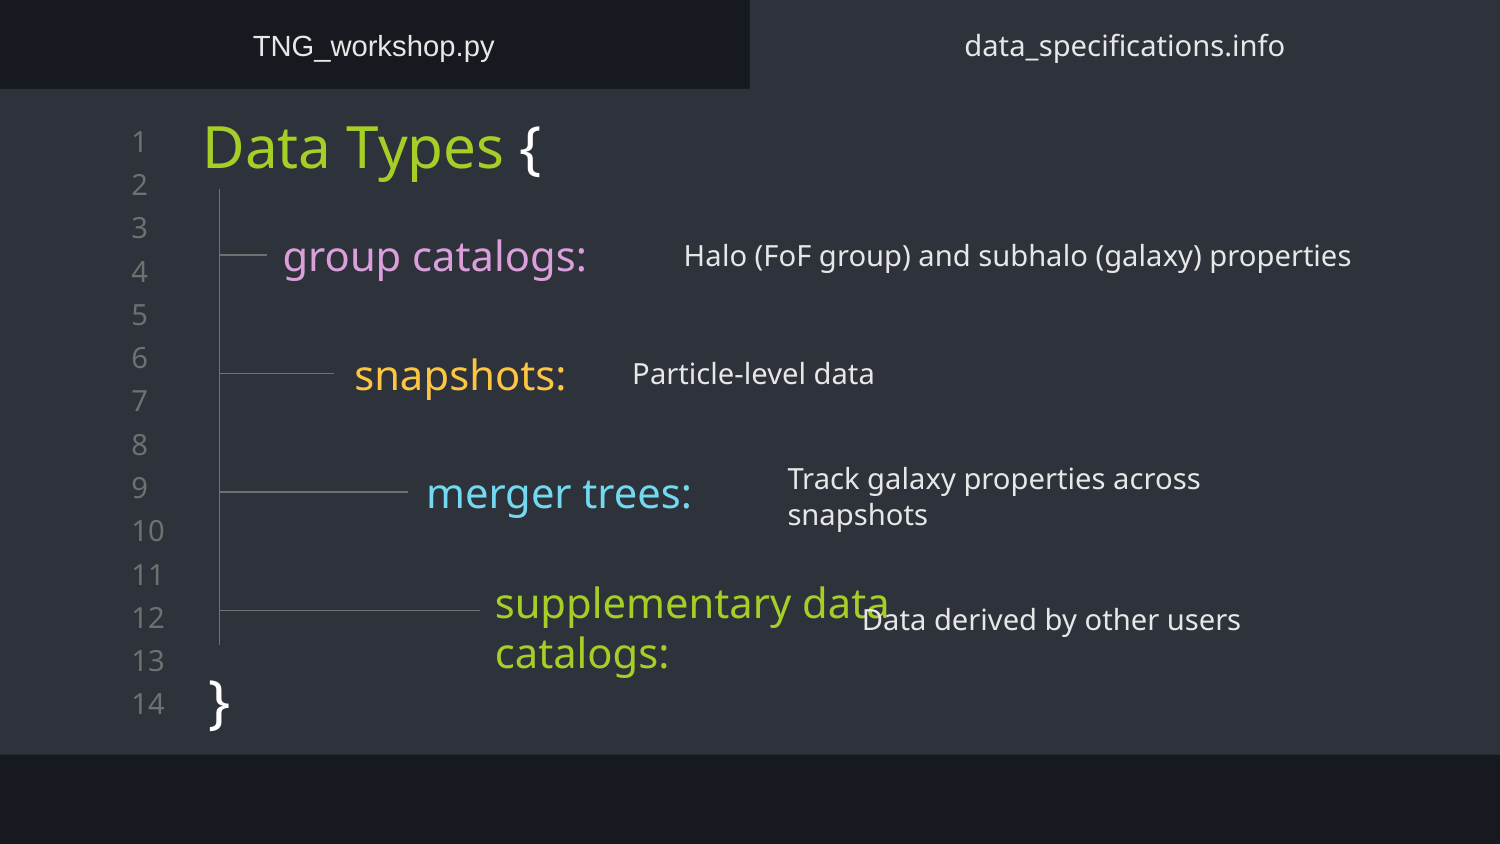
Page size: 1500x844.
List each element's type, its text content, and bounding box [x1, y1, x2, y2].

text_box snapshots: [339, 325, 617, 422]
text_box TNG_workshop.py [0, 15, 749, 74]
text_box Track galaxy properties across snapshots [772, 447, 1312, 544]
text_box merger trees: [411, 443, 826, 540]
text_box [210, 365, 215, 382]
text_box Particle-level data [617, 325, 1271, 422]
text_box group catalogs: [267, 206, 687, 303]
text_box Data derived by other users [846, 570, 1500, 667]
text_box data_specifications.info [749, 15, 1500, 74]
text_box Halo (FoF group) and subhalo (galaxy) properties [668, 207, 1374, 304]
text_box [224, 483, 229, 491]
text_box } [177, 648, 261, 749]
title Data Types { [187, 95, 1384, 185]
text_box [210, 602, 215, 619]
text_box [210, 483, 215, 501]
text_box supplementary data catalogs: [479, 562, 906, 692]
